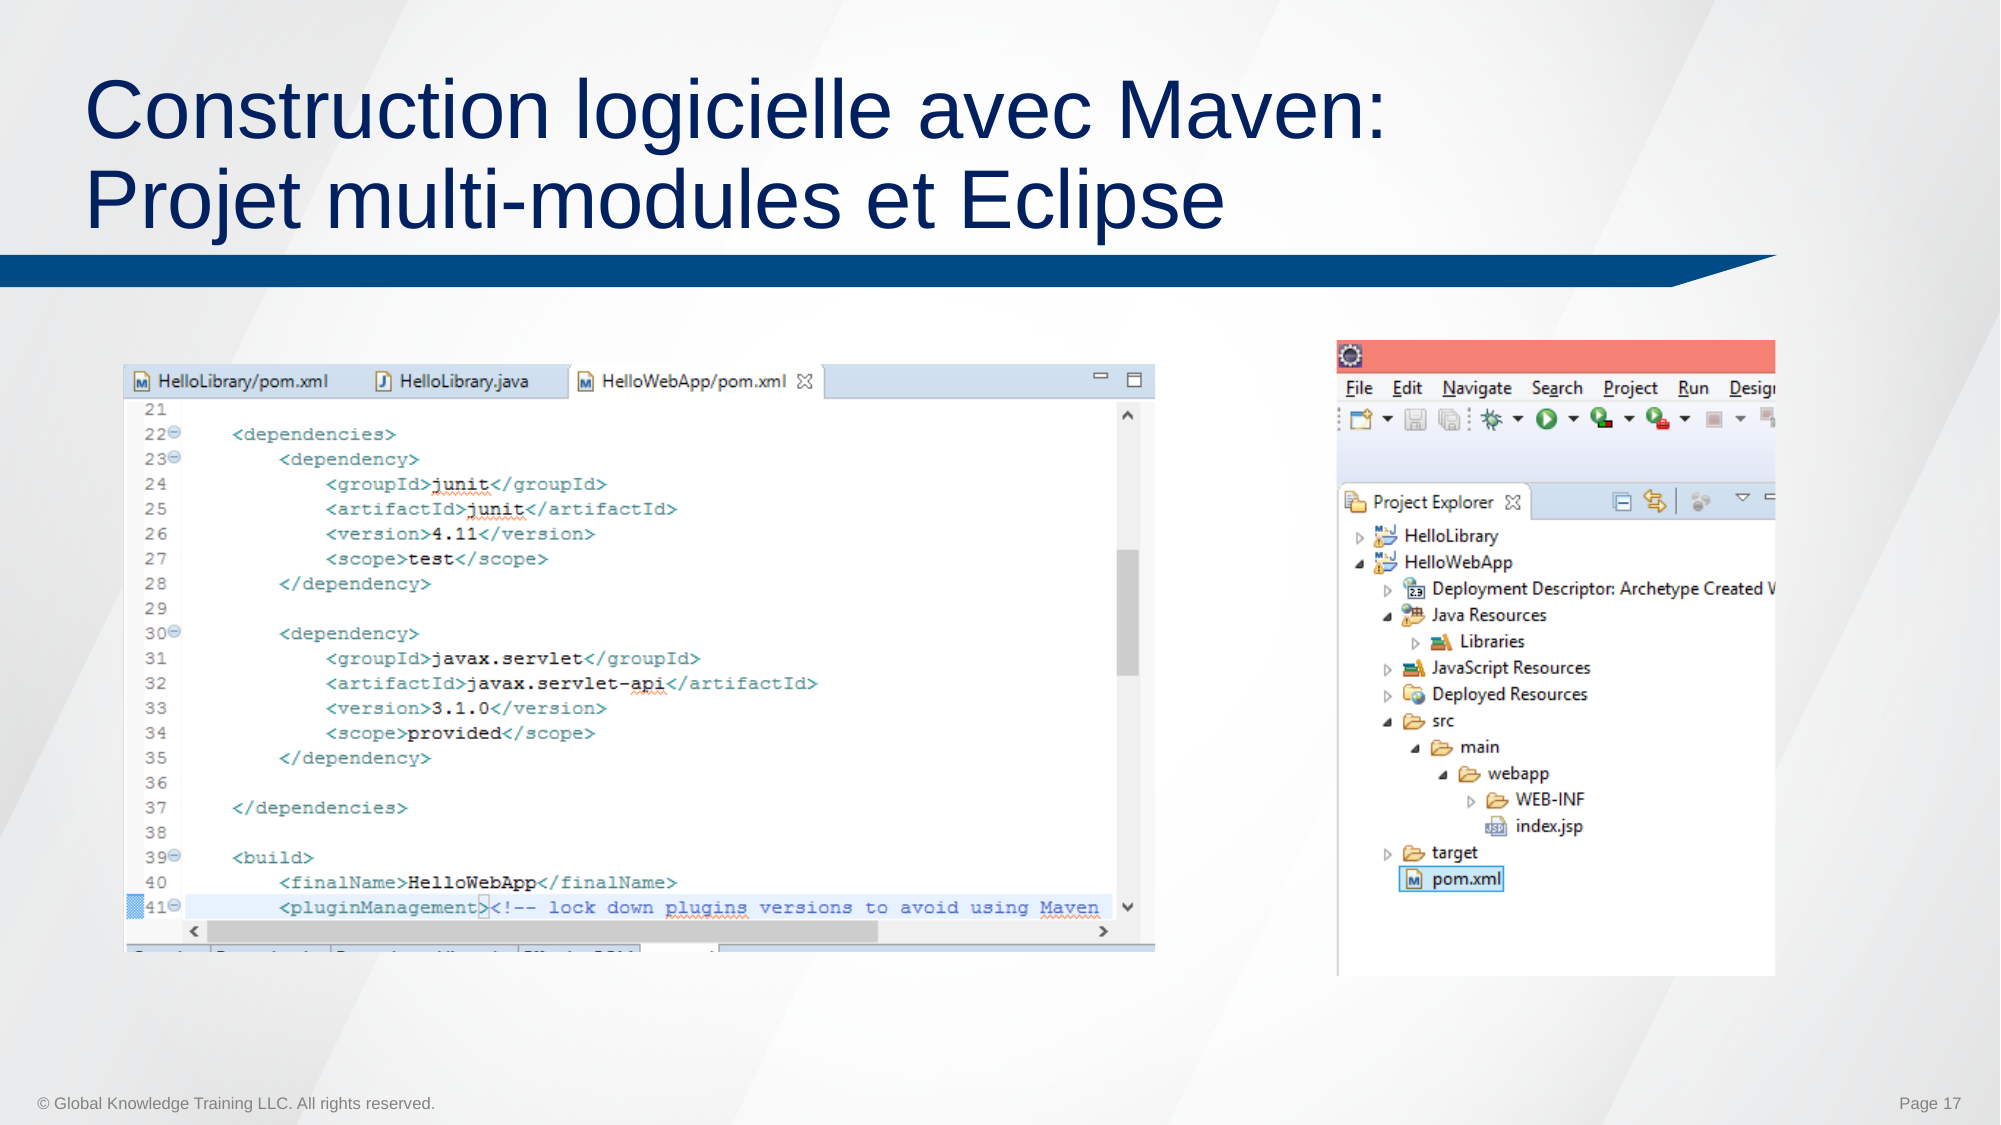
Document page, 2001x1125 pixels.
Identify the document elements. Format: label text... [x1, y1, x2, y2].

picture [1336, 340, 1776, 976]
picture [123, 364, 1156, 952]
title Construction logicielle avec Maven: Projet multi-modules et Eclipse [84, 46, 1678, 264]
